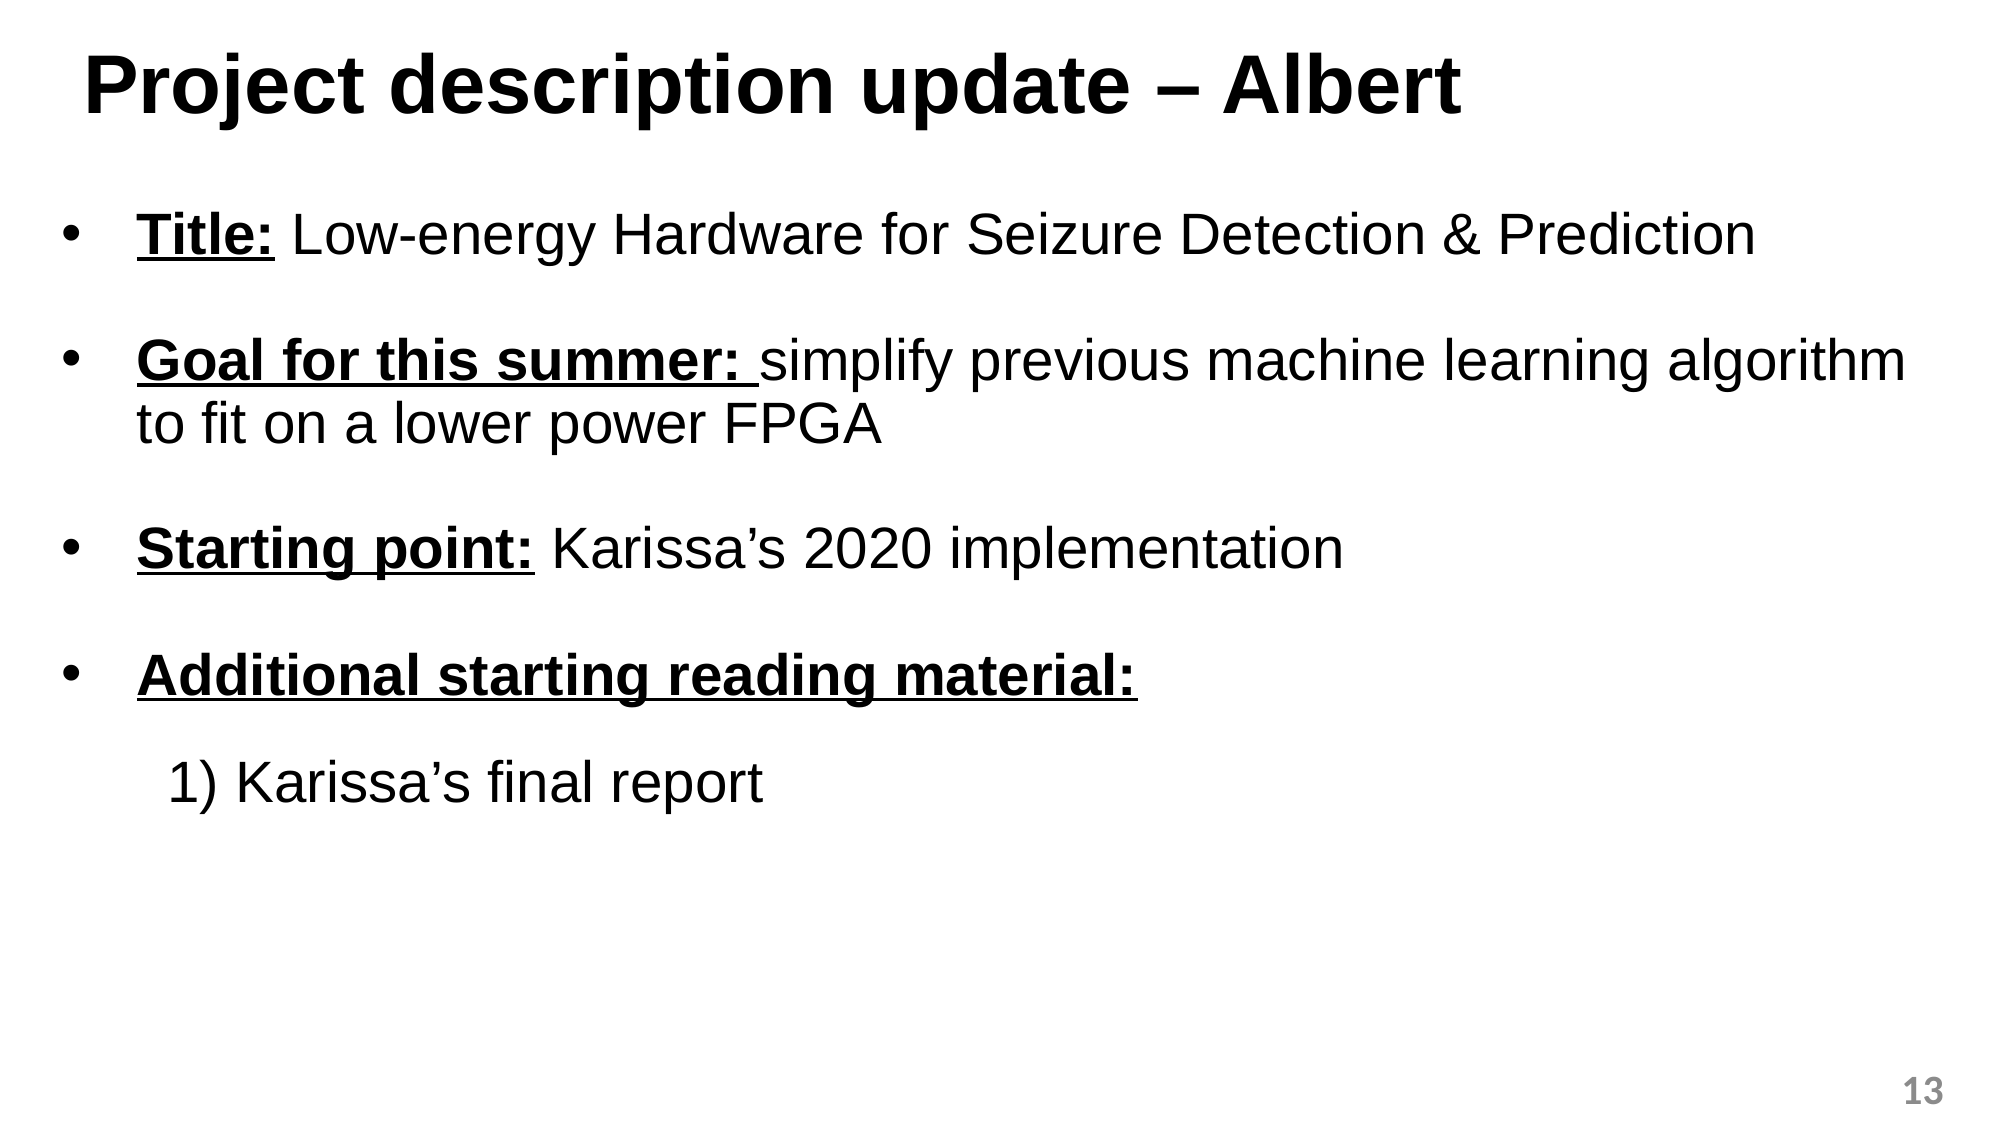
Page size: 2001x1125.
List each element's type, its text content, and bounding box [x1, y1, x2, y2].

title Project description update – Albert [68, 26, 1932, 153]
slide_number 13 [1885, 1062, 1960, 1114]
list Title: Low-energy Hardware for Seizure Detection & Prediction Goal for this summer: simplify previous machine learning algorithm to fit on a lower power FPGA Starting point: Karissa’s 2020 implementation Additional starting reading material: 1) Karissa’s final report [21, 188, 1960, 936]
